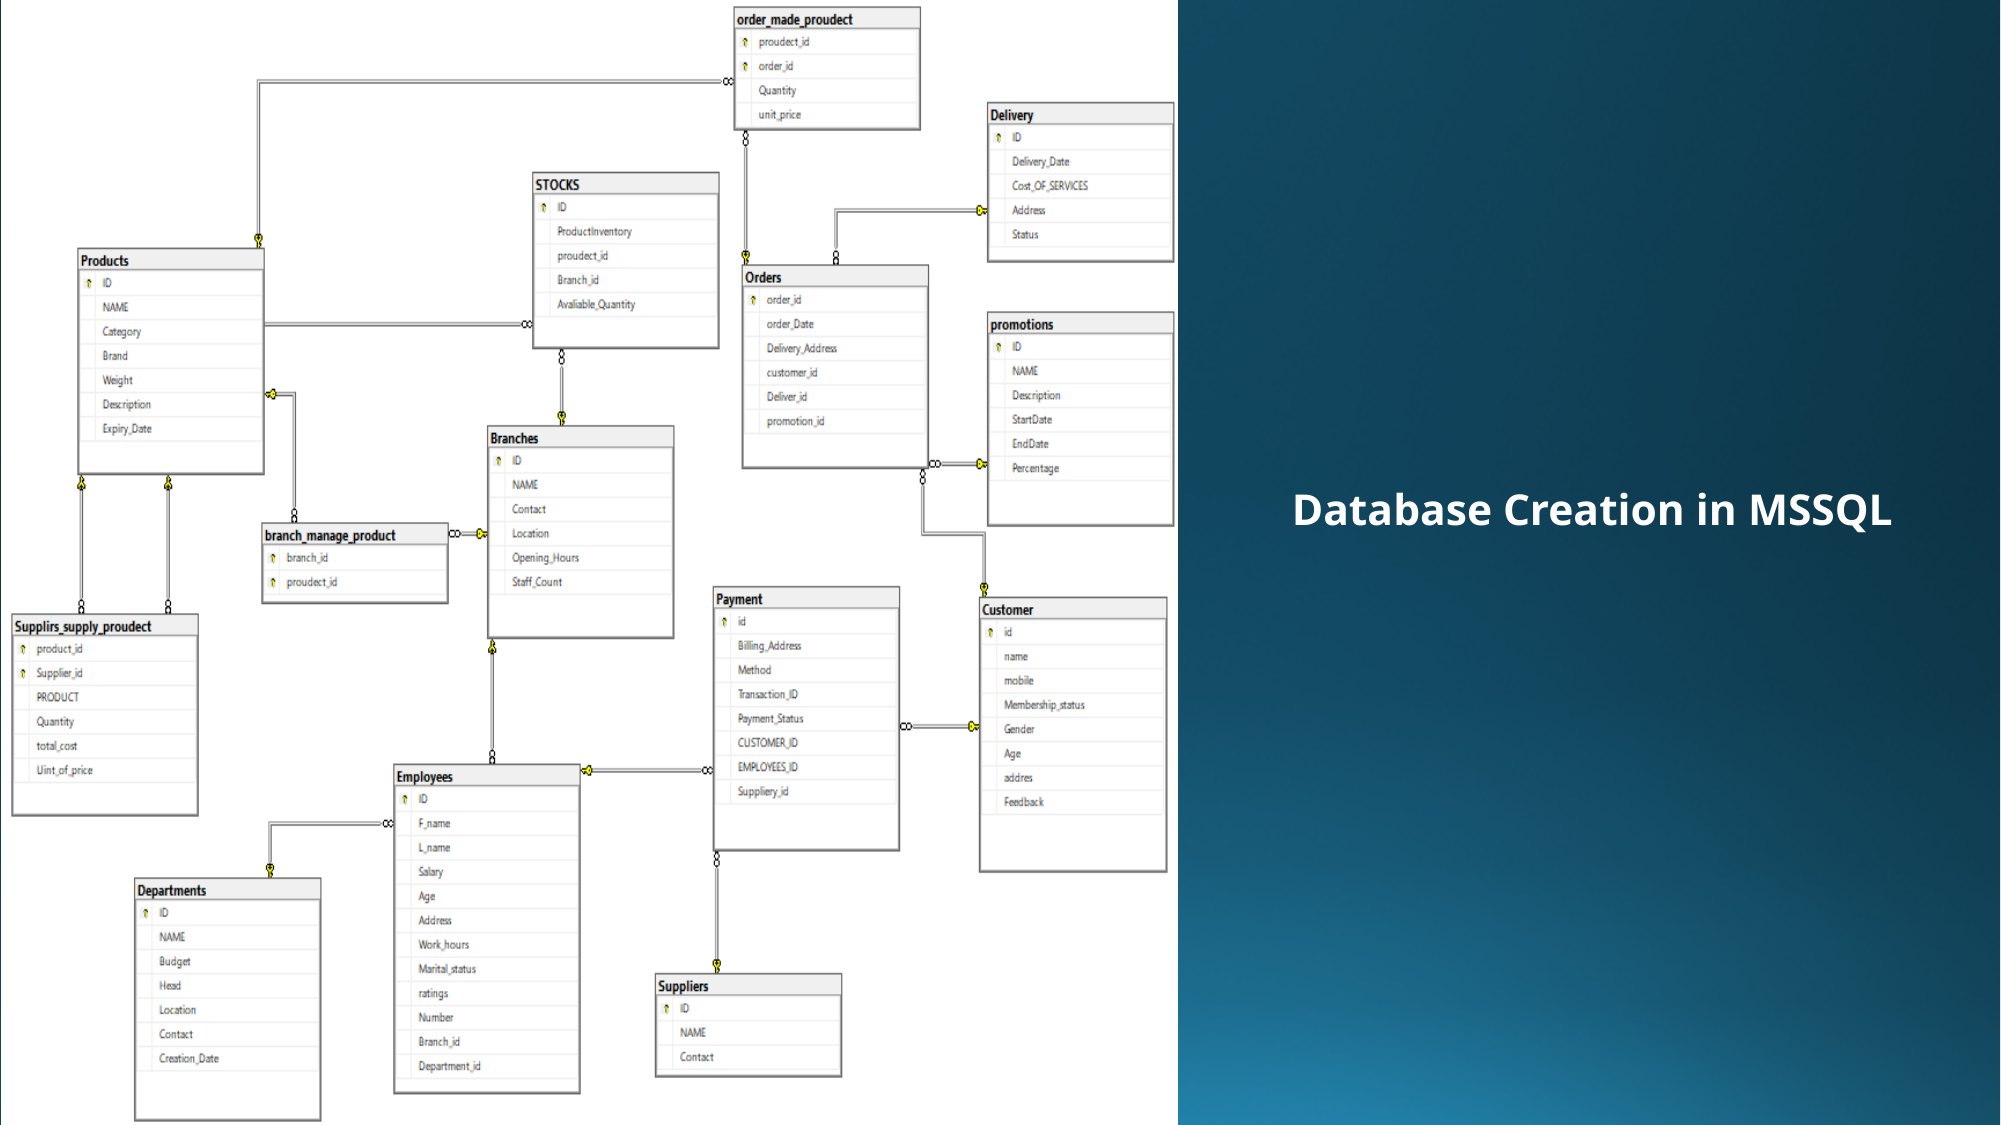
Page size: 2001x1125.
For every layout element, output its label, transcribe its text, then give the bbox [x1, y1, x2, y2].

title Database Creation in MSSQL [1245, 448, 1908, 542]
picture [0, 0, 2001, 1125]
